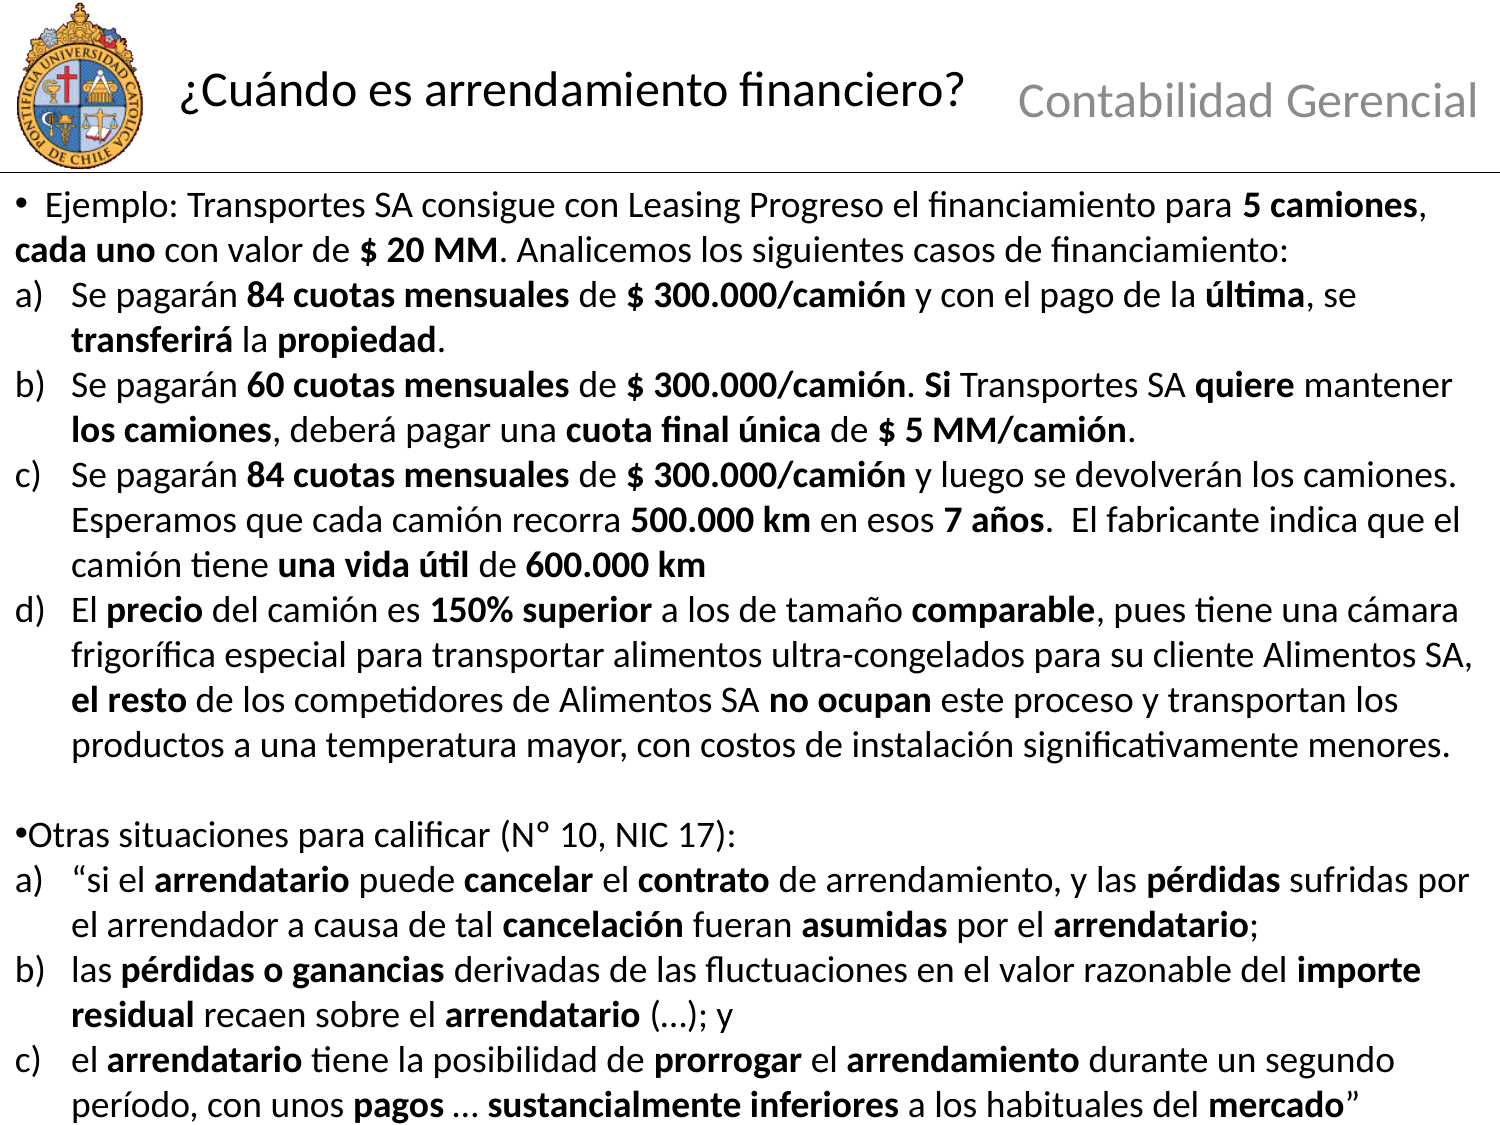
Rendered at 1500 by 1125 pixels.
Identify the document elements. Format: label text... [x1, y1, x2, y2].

title ¿Cuándo es arrendamiento financiero? [160, 0, 998, 171]
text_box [0, 173, 165, 180]
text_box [0, 0, 160, 172]
text_box Ejemplo: Transportes SA consigue con Leasing Progreso el financiamiento para 5 camiones, cada uno con valor de $ 20 MM. Analicemos los siguientes casos de financiamiento: Se pagarán 84 cuotas mensuales de $ 300.000/camión y con el pago de la última, se transferirá la propiedad. Se pagarán 60 cuotas mensuales de $ 300.000/camión. Si Transportes SA quiere mantener los camiones, deberá pagar una cuota final única de $ 5 MM/camión. Se pagarán 84 cuotas mensuales de $ 300.000/camión y luego se devolverán los camiones. Esperamos que cada camión recorra 500.000 km en esos 7 años. El fabricante indica que el camión tiene una vida útil de 600.000 km El precio del camión es 150% superior a los de tamaño comparable, pues tiene una cámara frigorífica especial para transportar alimentos ultra-congelados para su cliente Alimentos SA, el resto de los competidores de Alimentos SA no ocupan este proceso y transportan los productos a una temperatura mayor, con costos de instalación significativamente menores. Otras situaciones para calificar (Nº 10, NIC 17): “si el arrendatario puede cancelar el contrato de arrendamiento, y las pérdidas sufridas por el arrendador a causa de tal cancelación fueran asumidas por el arrendatario; las pérdidas o ganancias derivadas de las fluctuaciones en el valor razonable del importe residual recaen sobre el arrendatario (…); y el arrendatario tiene la posibilidad de prorrogar el arrendamiento durante un segundo período, con unos pagos … sustancialmente inferiores a los habituales del mercado” [0, 177, 1500, 1125]
subtitle Contabilidad Gerencial [998, 0, 1500, 172]
